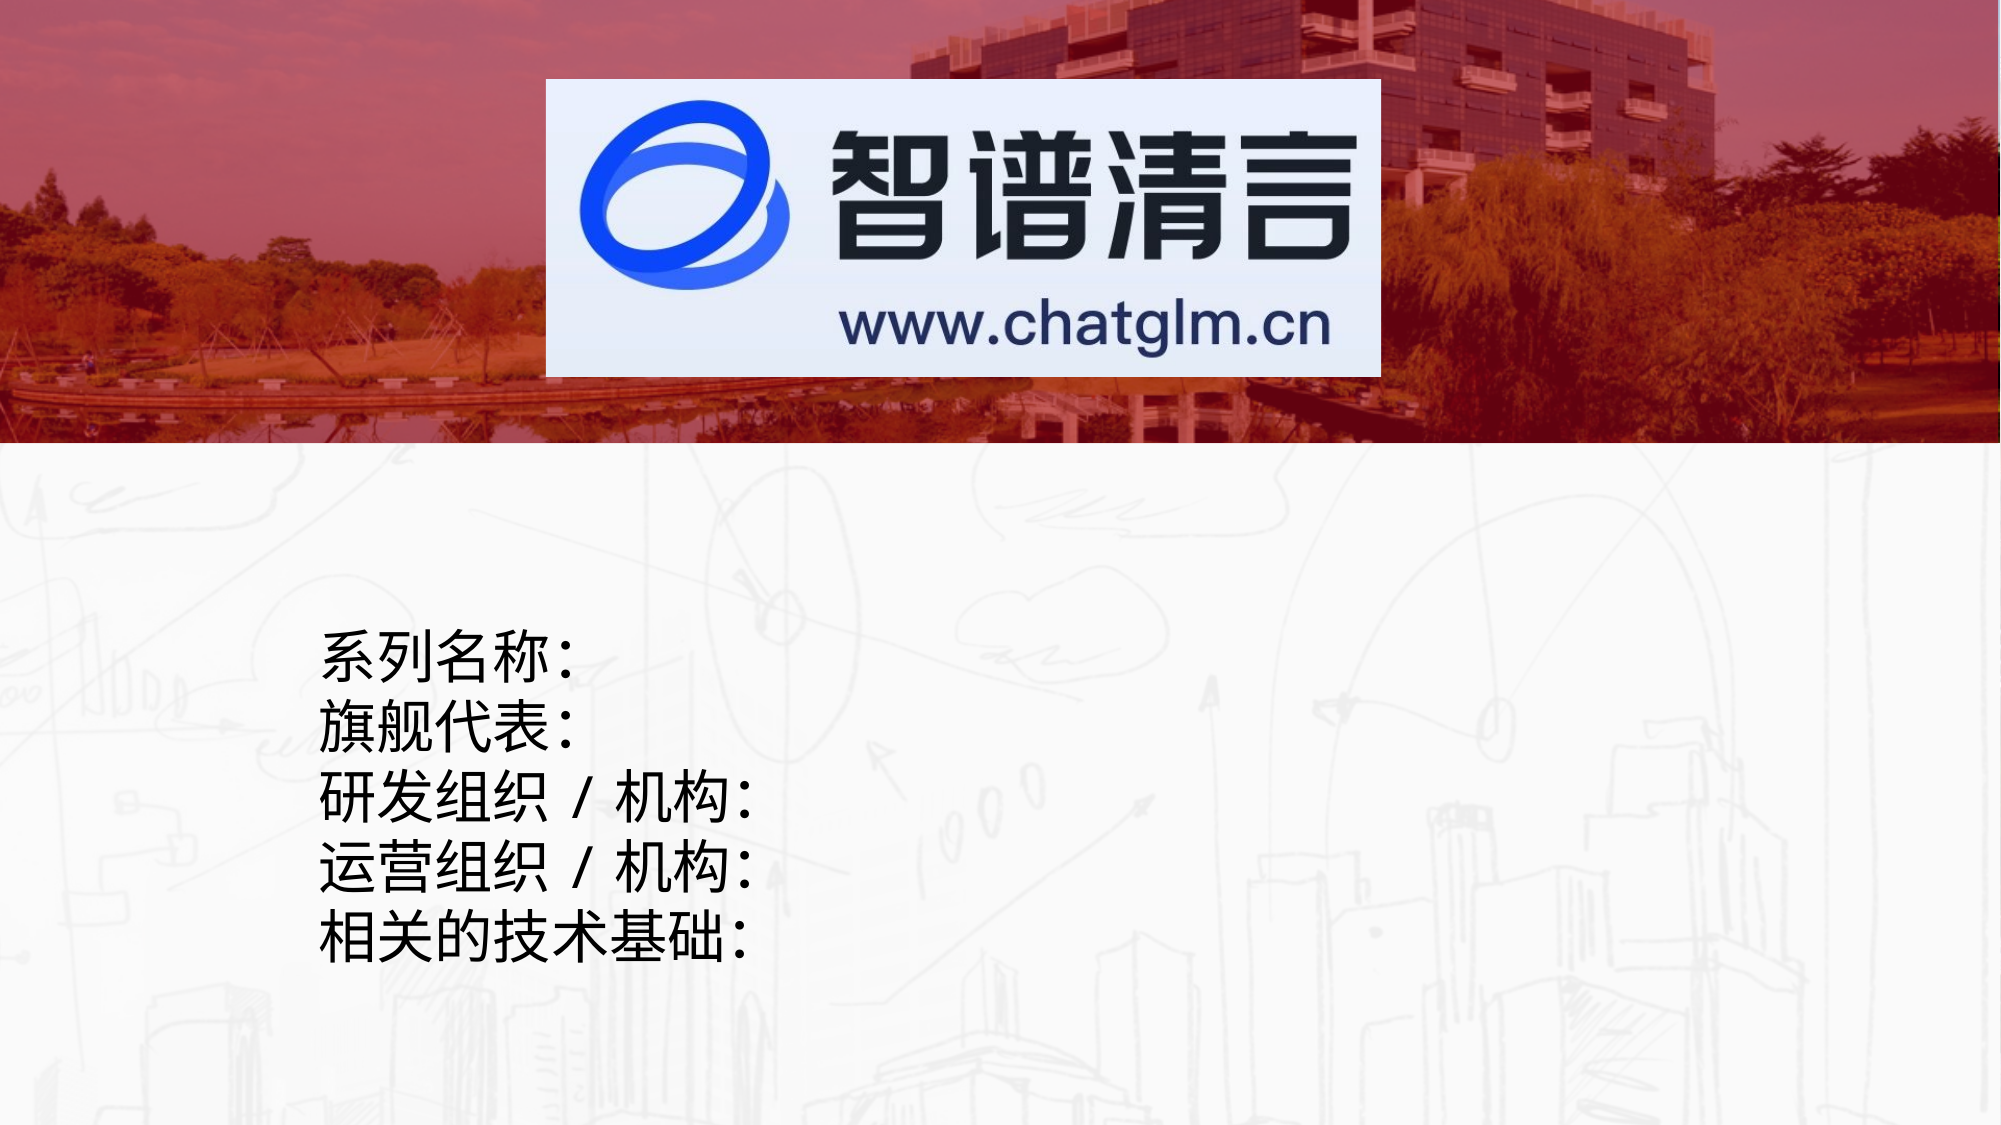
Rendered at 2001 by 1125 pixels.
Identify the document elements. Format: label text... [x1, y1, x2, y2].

picture [545, 79, 1382, 377]
text_box 系列名称： 旗舰代表： 研发组织/机构： 运营组织/机构： 相关的技术基础： [303, 612, 804, 978]
